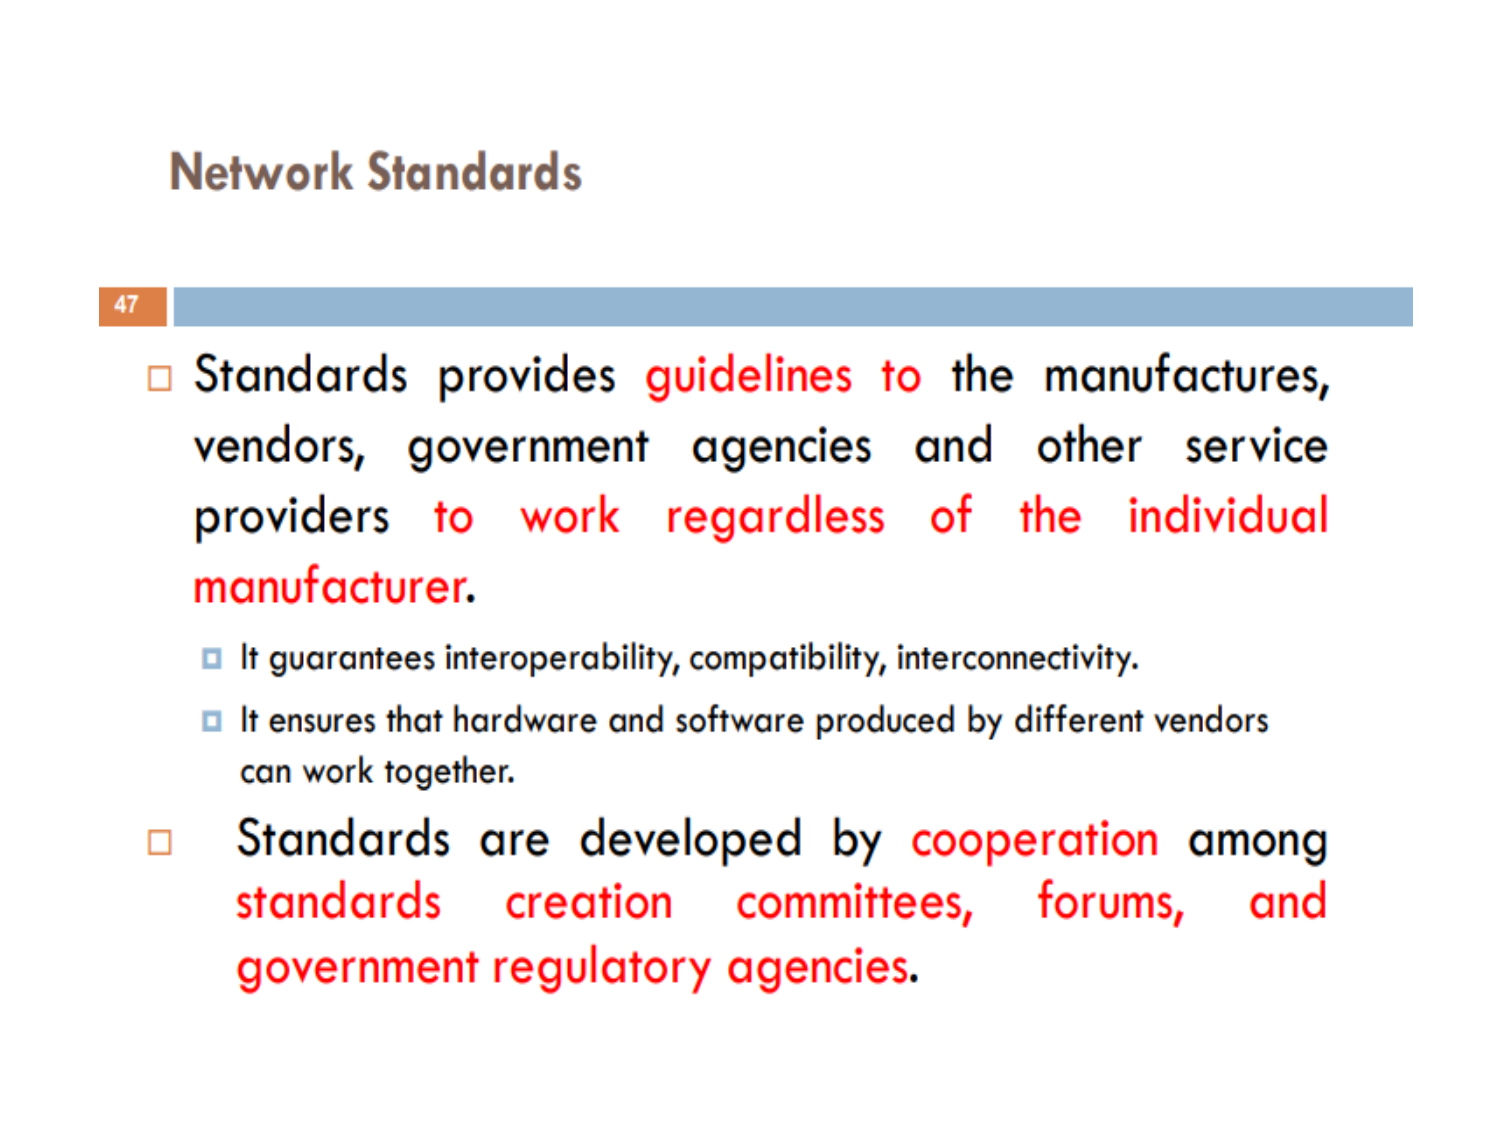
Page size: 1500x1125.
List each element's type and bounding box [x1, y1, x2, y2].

picture [99, 137, 1413, 1063]
